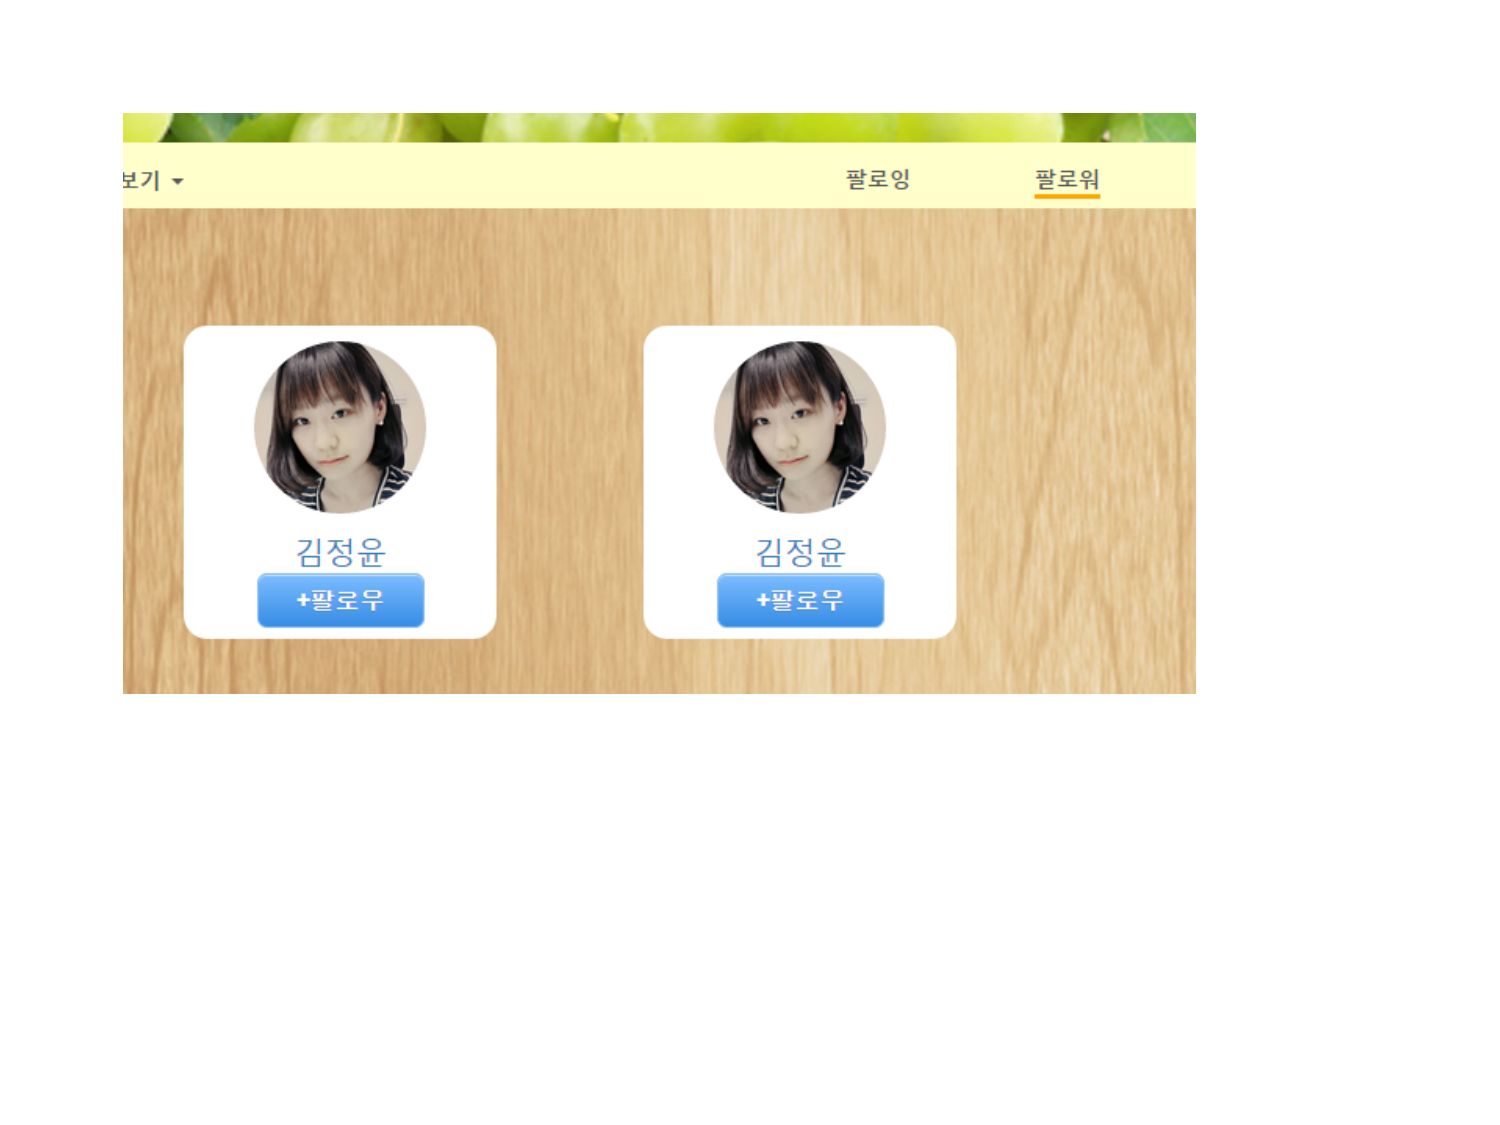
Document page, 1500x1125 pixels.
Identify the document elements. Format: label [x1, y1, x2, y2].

picture [123, 113, 1196, 694]
